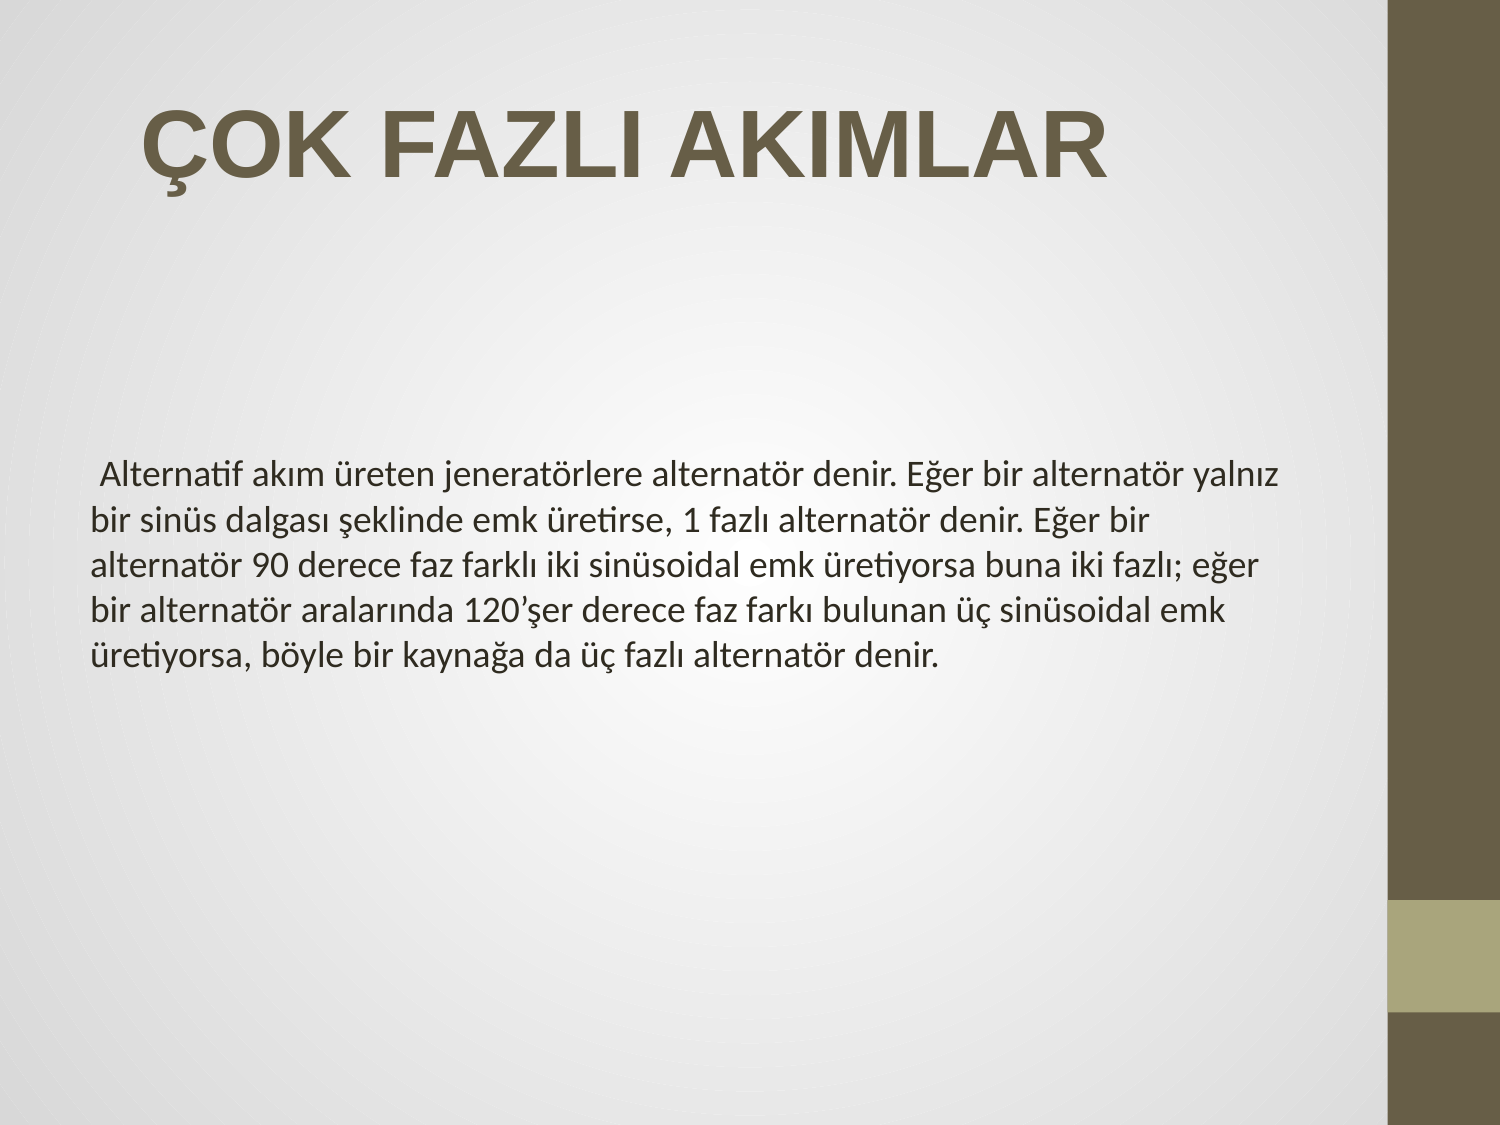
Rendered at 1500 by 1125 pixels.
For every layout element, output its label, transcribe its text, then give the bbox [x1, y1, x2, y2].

title ÇOK FAZLI AKIMLAR [75, 45, 1325, 233]
list Alternatif akım üreten jeneratörlere alternatör denir. Eğer bir alternatör yalnız bir sinüs dalgası şeklinde emk üretirse, 1 fazlı alternatör denir. Eğer bir alternatör 90 derece faz farklı iki sinüsoidal emk üretiyorsa buna iki fazlı; eğer bir alternatör aralarında 120’şer derece faz farkı bulunan üç sinüsoidal emk üretiyorsa, böyle bir kaynağa da üç fazlı alternatör denir. [75, 262, 1325, 1050]
